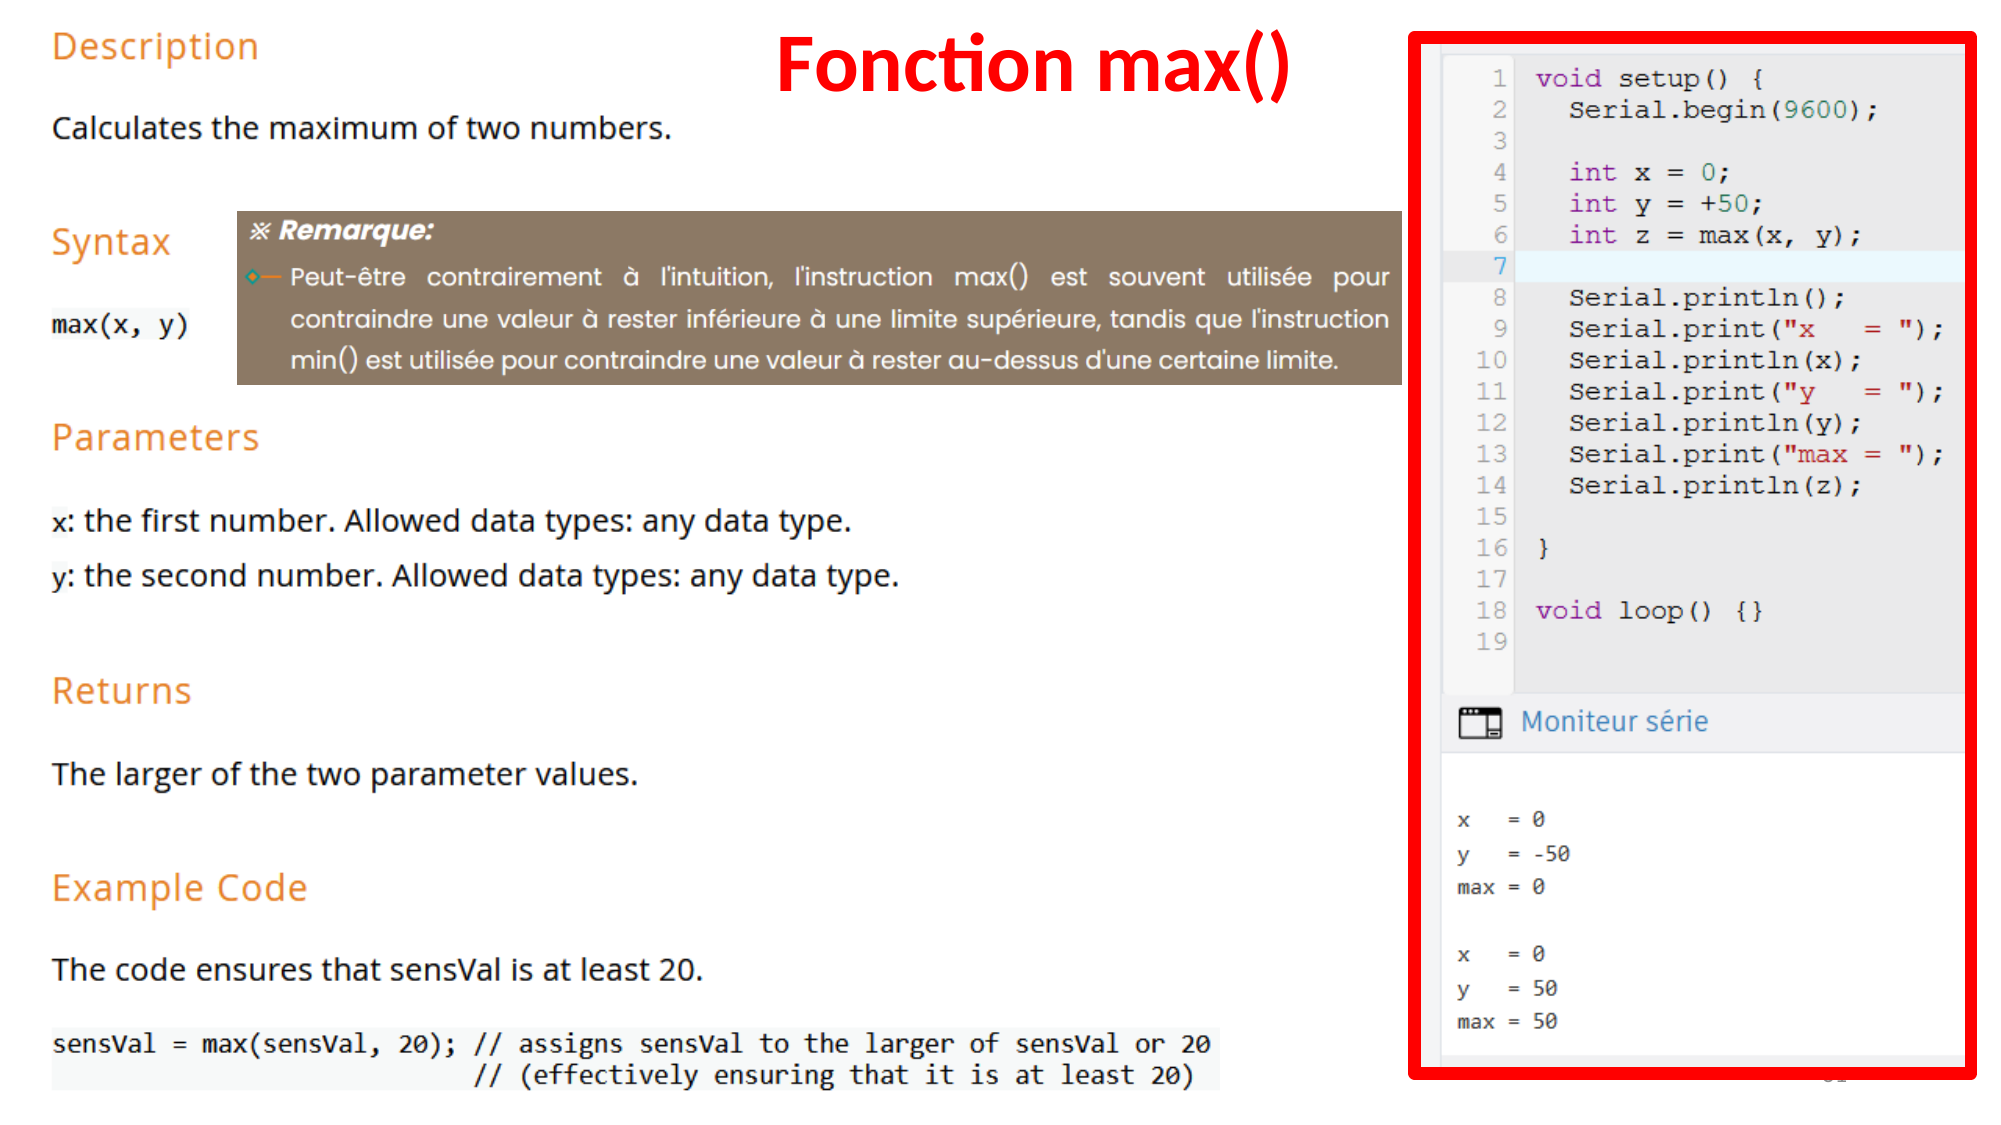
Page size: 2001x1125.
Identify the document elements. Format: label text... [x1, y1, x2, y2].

slide_number 31 [1412, 1042, 1863, 1103]
picture [1420, 43, 1965, 1068]
picture [35, 22, 1402, 1103]
text_box Fonction max() [762, 0, 1379, 116]
